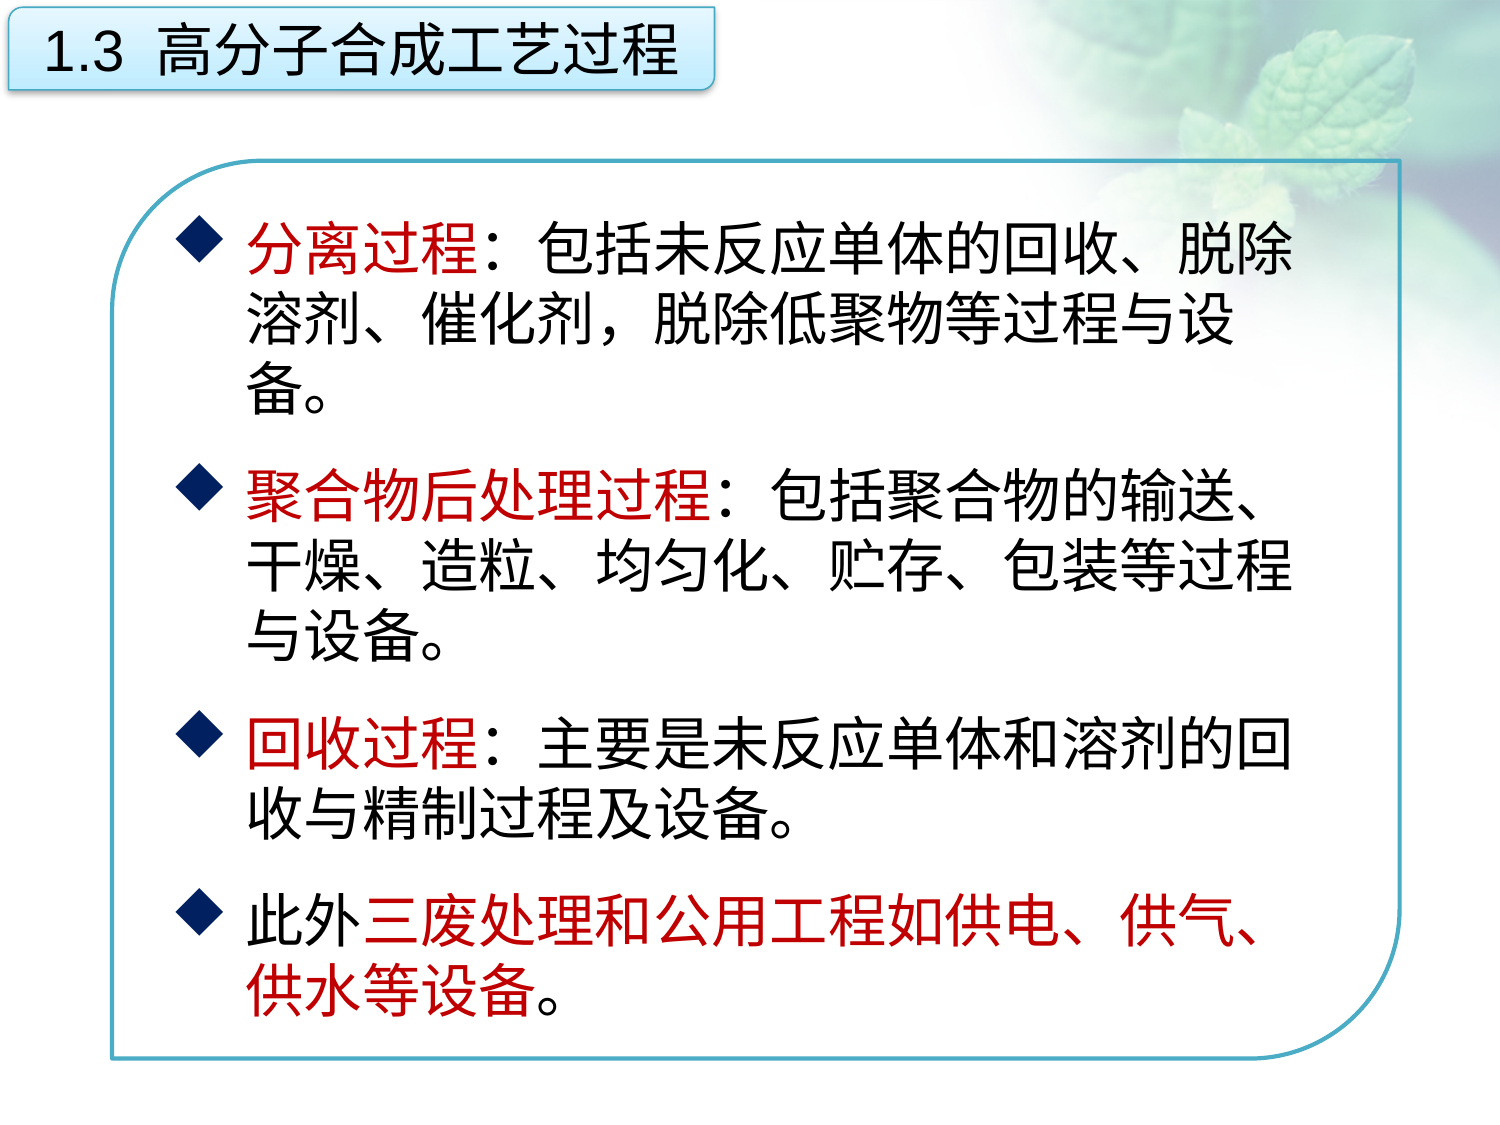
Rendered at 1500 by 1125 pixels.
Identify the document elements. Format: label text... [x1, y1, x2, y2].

text_box 分离过程：包括未反应单体的回收、脱除溶剂、催化剂，脱除低聚物等过程与设备。 聚合物后处理过程：包括聚合物的输送、干燥、造粒、均匀化、贮存、包装等过程与设备。 回收过程：主要是未反应单体和溶剂的回收与精制过程及设备。 此外三废处理和公用工程如供电、供气、 供水等设备。 [109, 158, 1402, 1061]
text_box 1.3 高分子合成工艺过程 [7, 6, 716, 91]
picture [0, 0, 1500, 1125]
